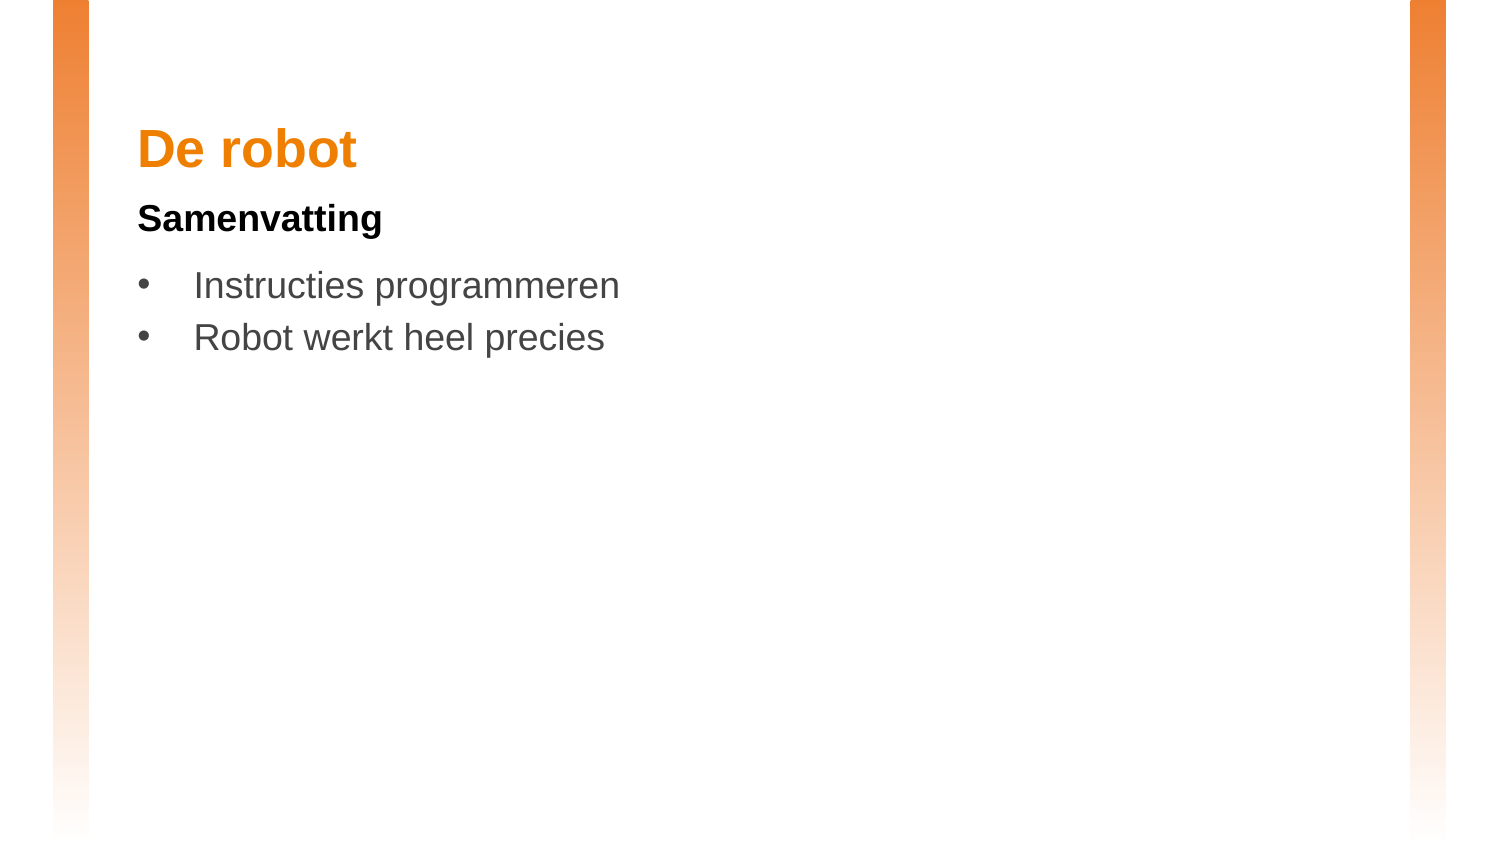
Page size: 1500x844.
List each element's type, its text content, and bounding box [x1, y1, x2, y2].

list Samenvatting [122, 186, 1400, 231]
title De robot [122, 105, 1400, 186]
list Instructies programmeren Robot werkt heel precies [122, 253, 1412, 759]
